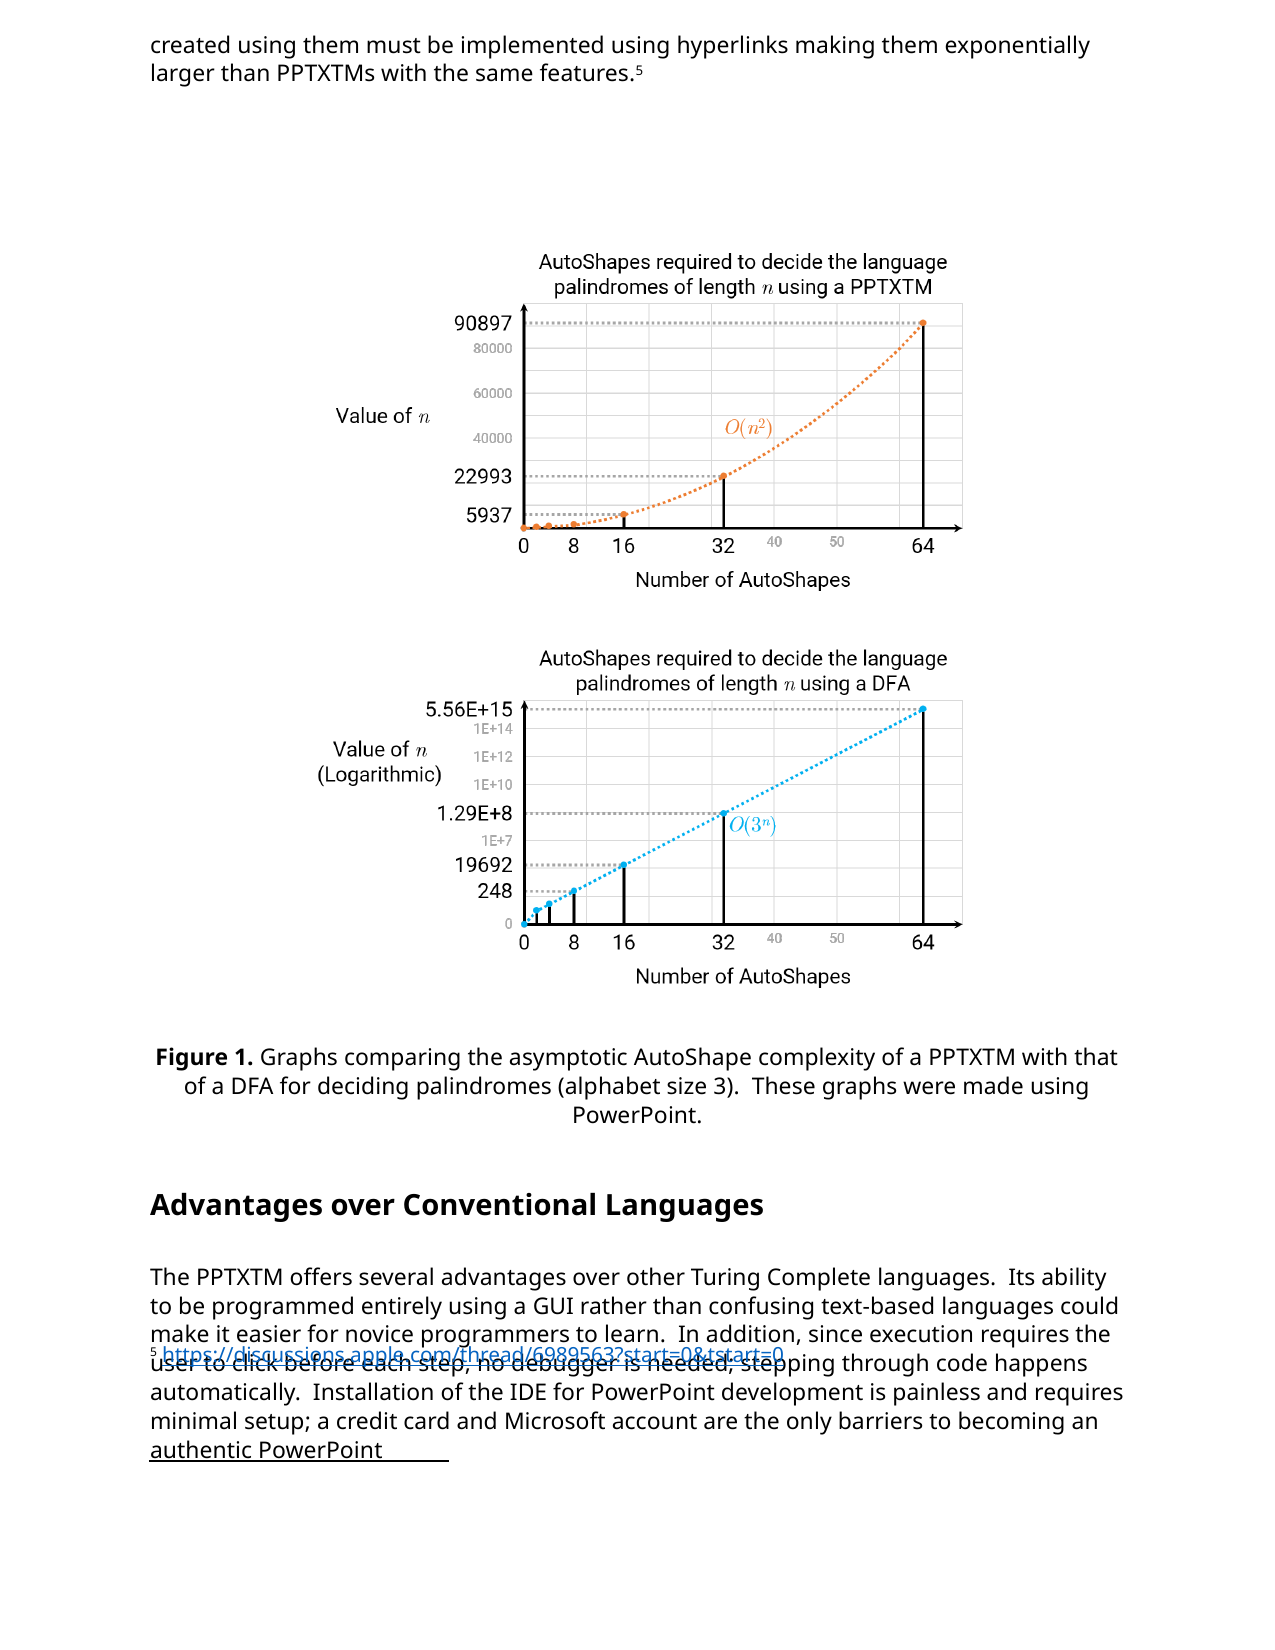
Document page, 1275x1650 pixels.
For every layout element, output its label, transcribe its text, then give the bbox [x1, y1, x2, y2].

text_box created using them must be implemented using hyperlinks making them exponentially larger than PPTXTMs with the same features.5 [0, 0, 1275, 116]
picture [304, 242, 971, 1001]
text_box Figure 1. Graphs comparing the asymptotic AutoShape complexity of a PPTXTM with that of a DFA for deciding palindromes (alphabet size 3). These graphs were made using PowerPoint. Advantages over Conventional Languages The PPTXTM offers several advantages over other Turing Complete languages. Its ability to be programmed entirely using a GUI rather than confusing text-based languages could make it easier for novice programmers to learn. In addition, since execution requires the user to click before each step, no debugger is needed; stepping through code happens automatically. Installation of the IDE for PowerPoint development is painless and requires minimal setup; a credit card and Microsoft account are the only barriers to becoming an authentic PowerPoint [0, 891, 1275, 1325]
text_box 5 https://discussions.apple.com/thread/6989563?start=0&tstart=0 [0, 1325, 1275, 1386]
text_box Figure 1. Graphs comparing the asymptotic AutoShape complexity of a PPTXTM with that of a DFA for deciding palindromes (alphabet size 3). These graphs were made using PowerPoint. Advantages over Conventional Languages The PPTXTM offers several advantages over other Turing Complete languages. Its ability to be programmed entirely using a GUI rather than confusing text-based languages could make it easier for novice programmers to learn. In addition, since execution requires the user to click before each step, no debugger is needed; stepping through code happens automatically. Installation of the IDE for PowerPoint development is painless and requires minimal setup; a credit card and Microsoft account are the only barriers to becoming an authentic PowerPoint [0, 1386, 1275, 1613]
